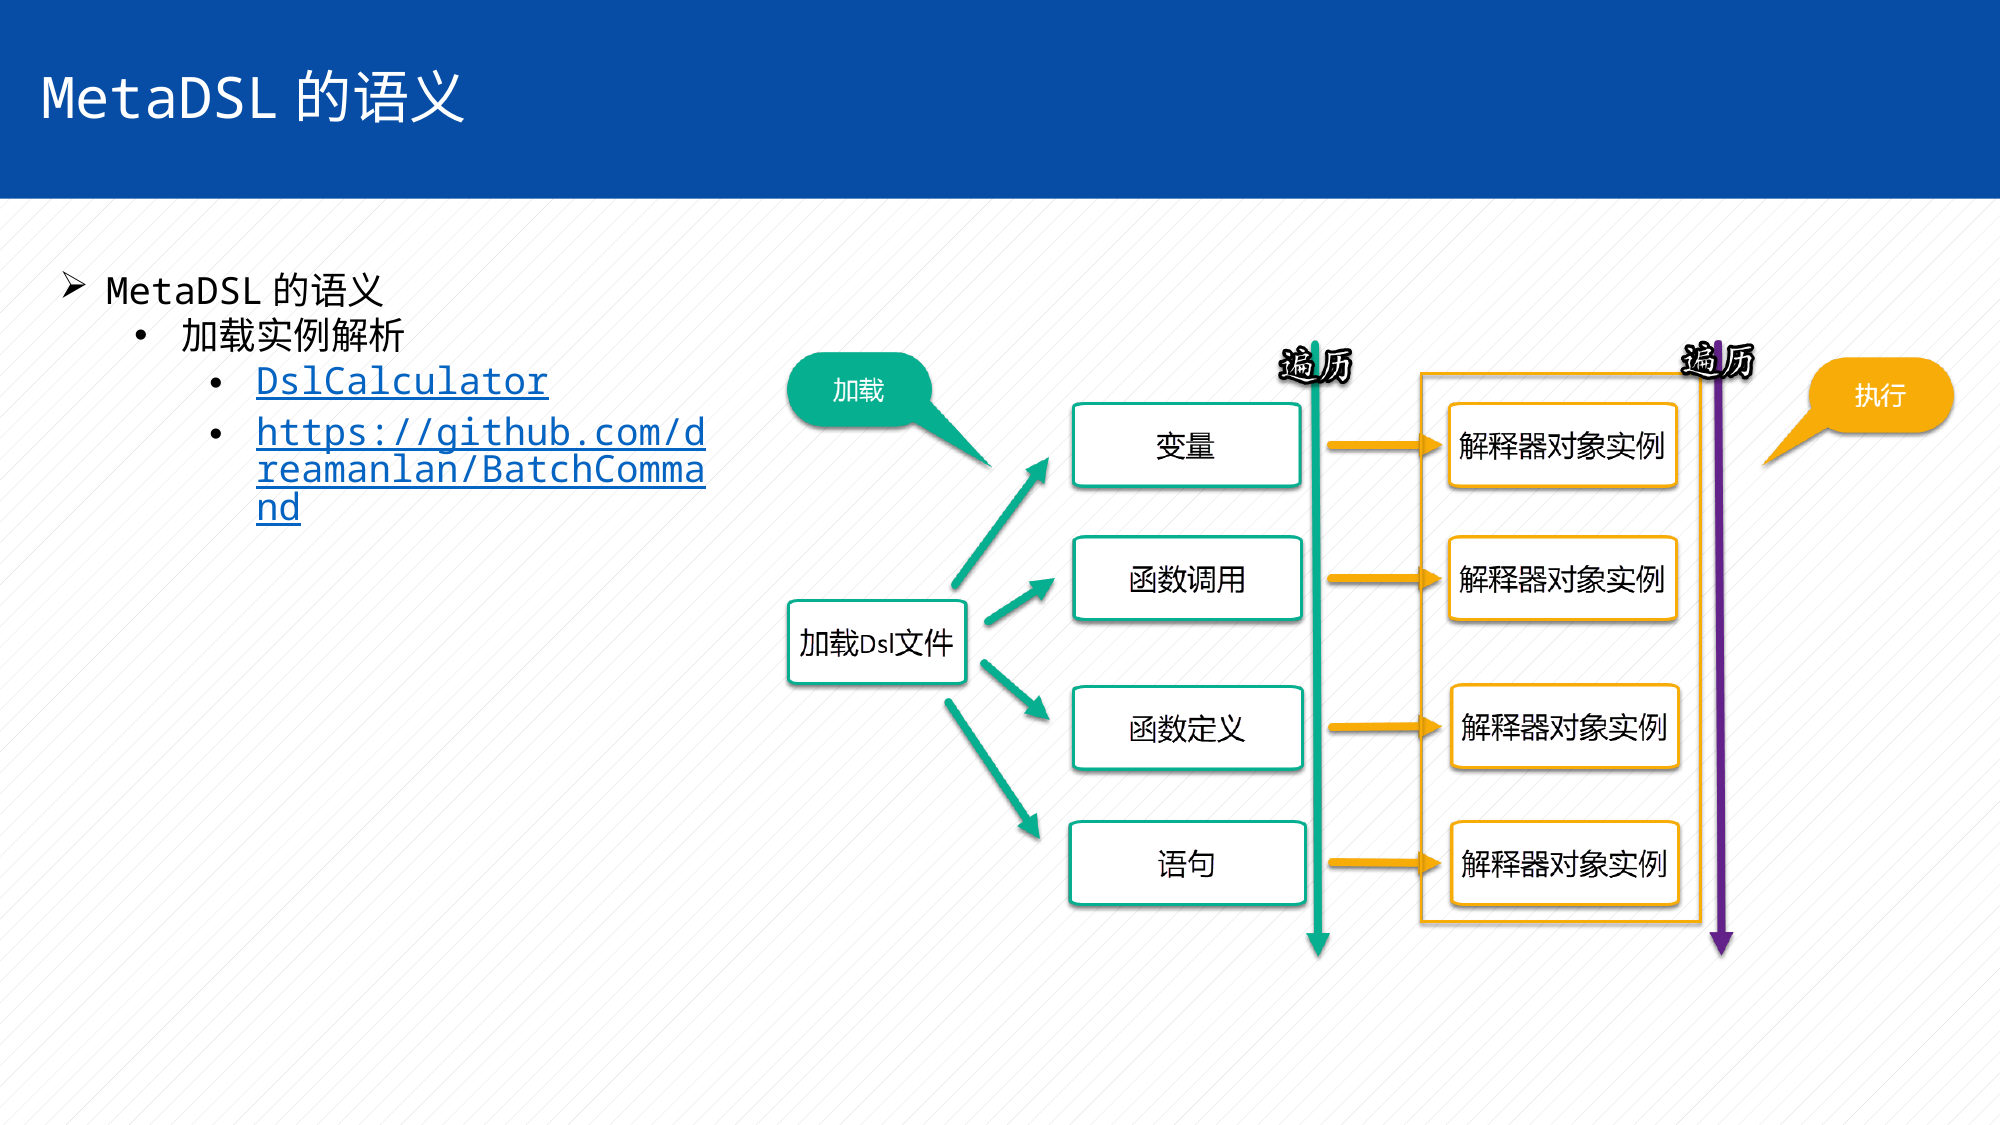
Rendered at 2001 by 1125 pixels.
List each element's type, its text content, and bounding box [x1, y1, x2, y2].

picture [758, 321, 1982, 962]
text_box MetaDSL的语义 加载实例解析 DslCalculator https://github.com/dreamanlan/BatchCommand [44, 259, 744, 512]
list MetaDSL的语义 [26, 20, 1782, 180]
